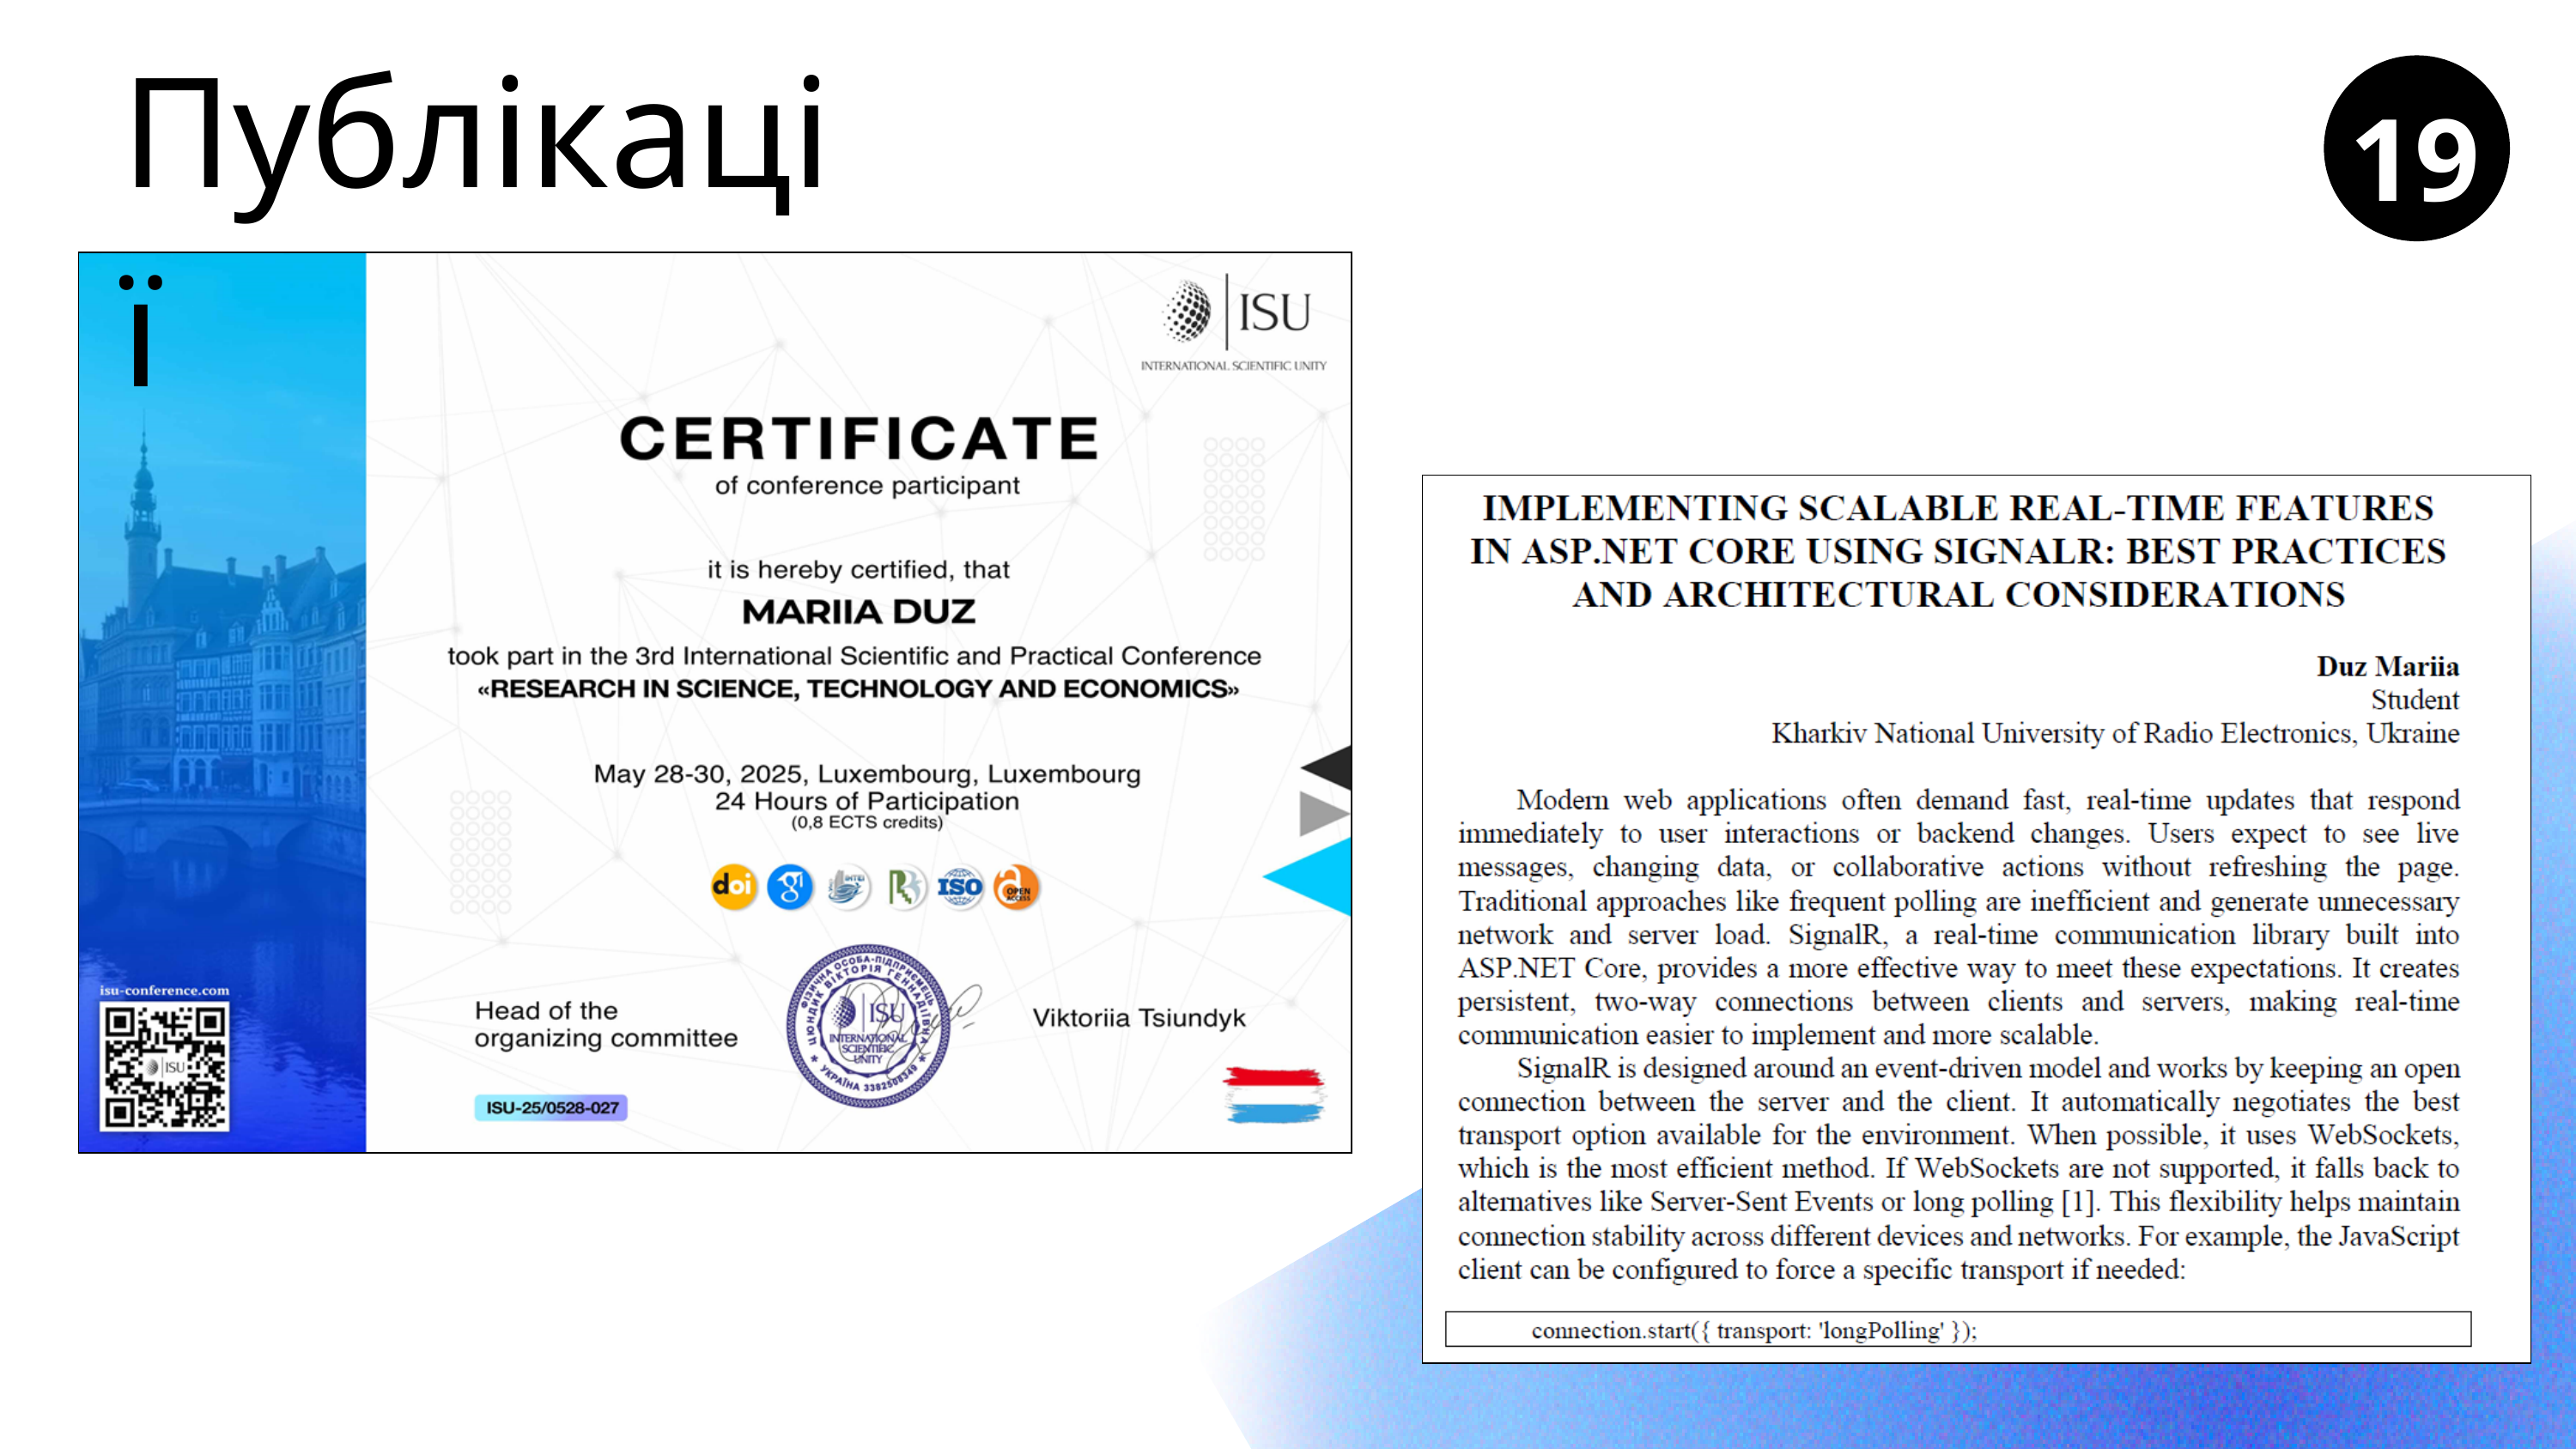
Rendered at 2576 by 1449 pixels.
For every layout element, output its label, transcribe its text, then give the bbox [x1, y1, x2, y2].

text_box [78, 252, 1352, 1154]
text_box [1181, 519, 2576, 1449]
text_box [2324, 55, 2511, 242]
text_box [1422, 475, 2531, 1363]
text_box Публікації [121, 20, 854, 417]
